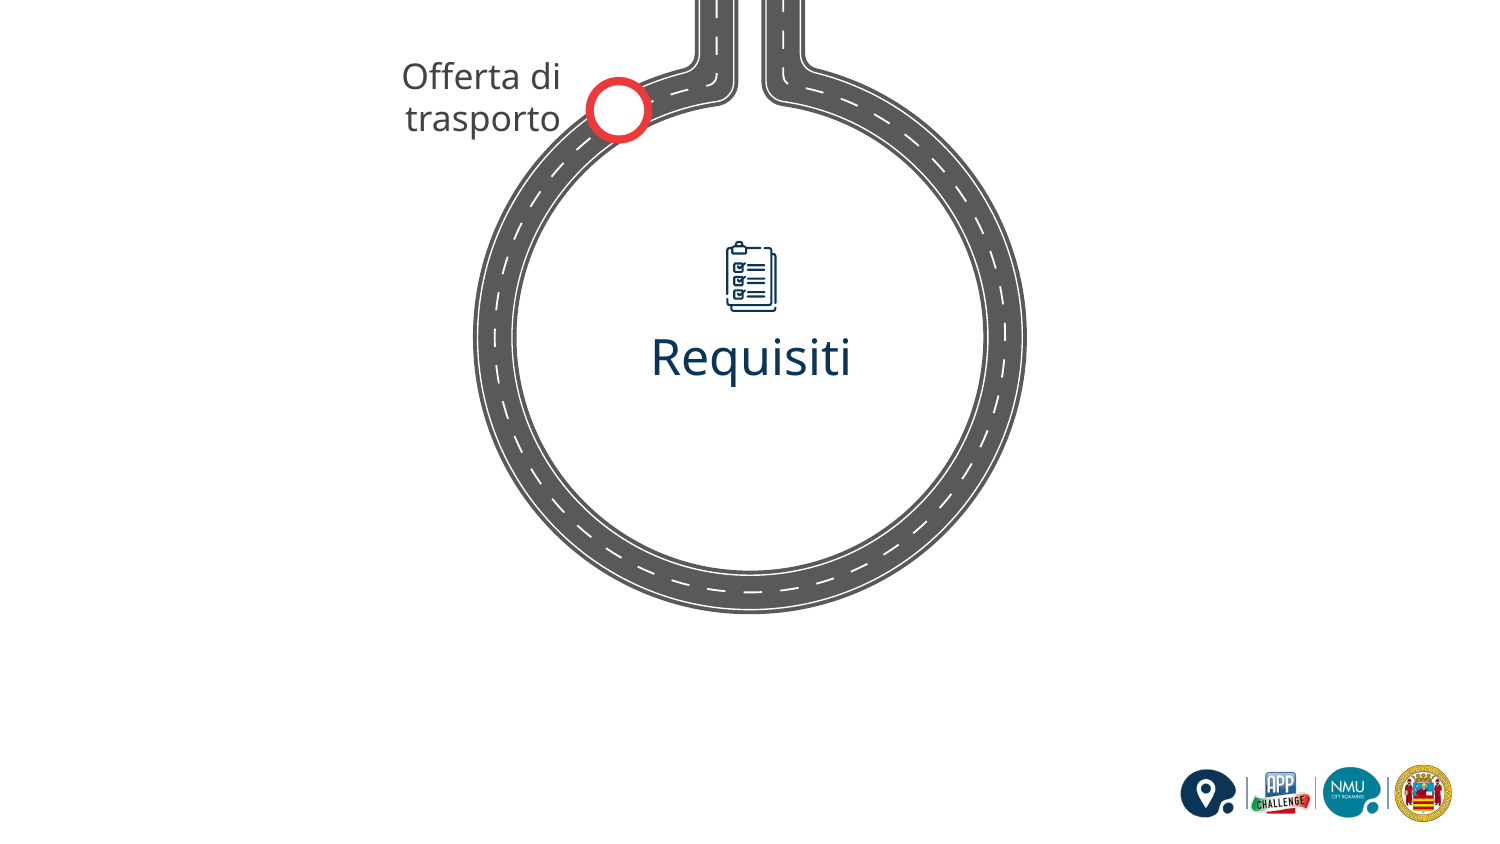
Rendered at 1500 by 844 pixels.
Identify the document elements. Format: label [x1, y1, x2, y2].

text_box [266, 60, 653, 144]
text_box [1179, 763, 1453, 823]
text_box [472, 0, 1028, 615]
text_box [725, 240, 777, 313]
